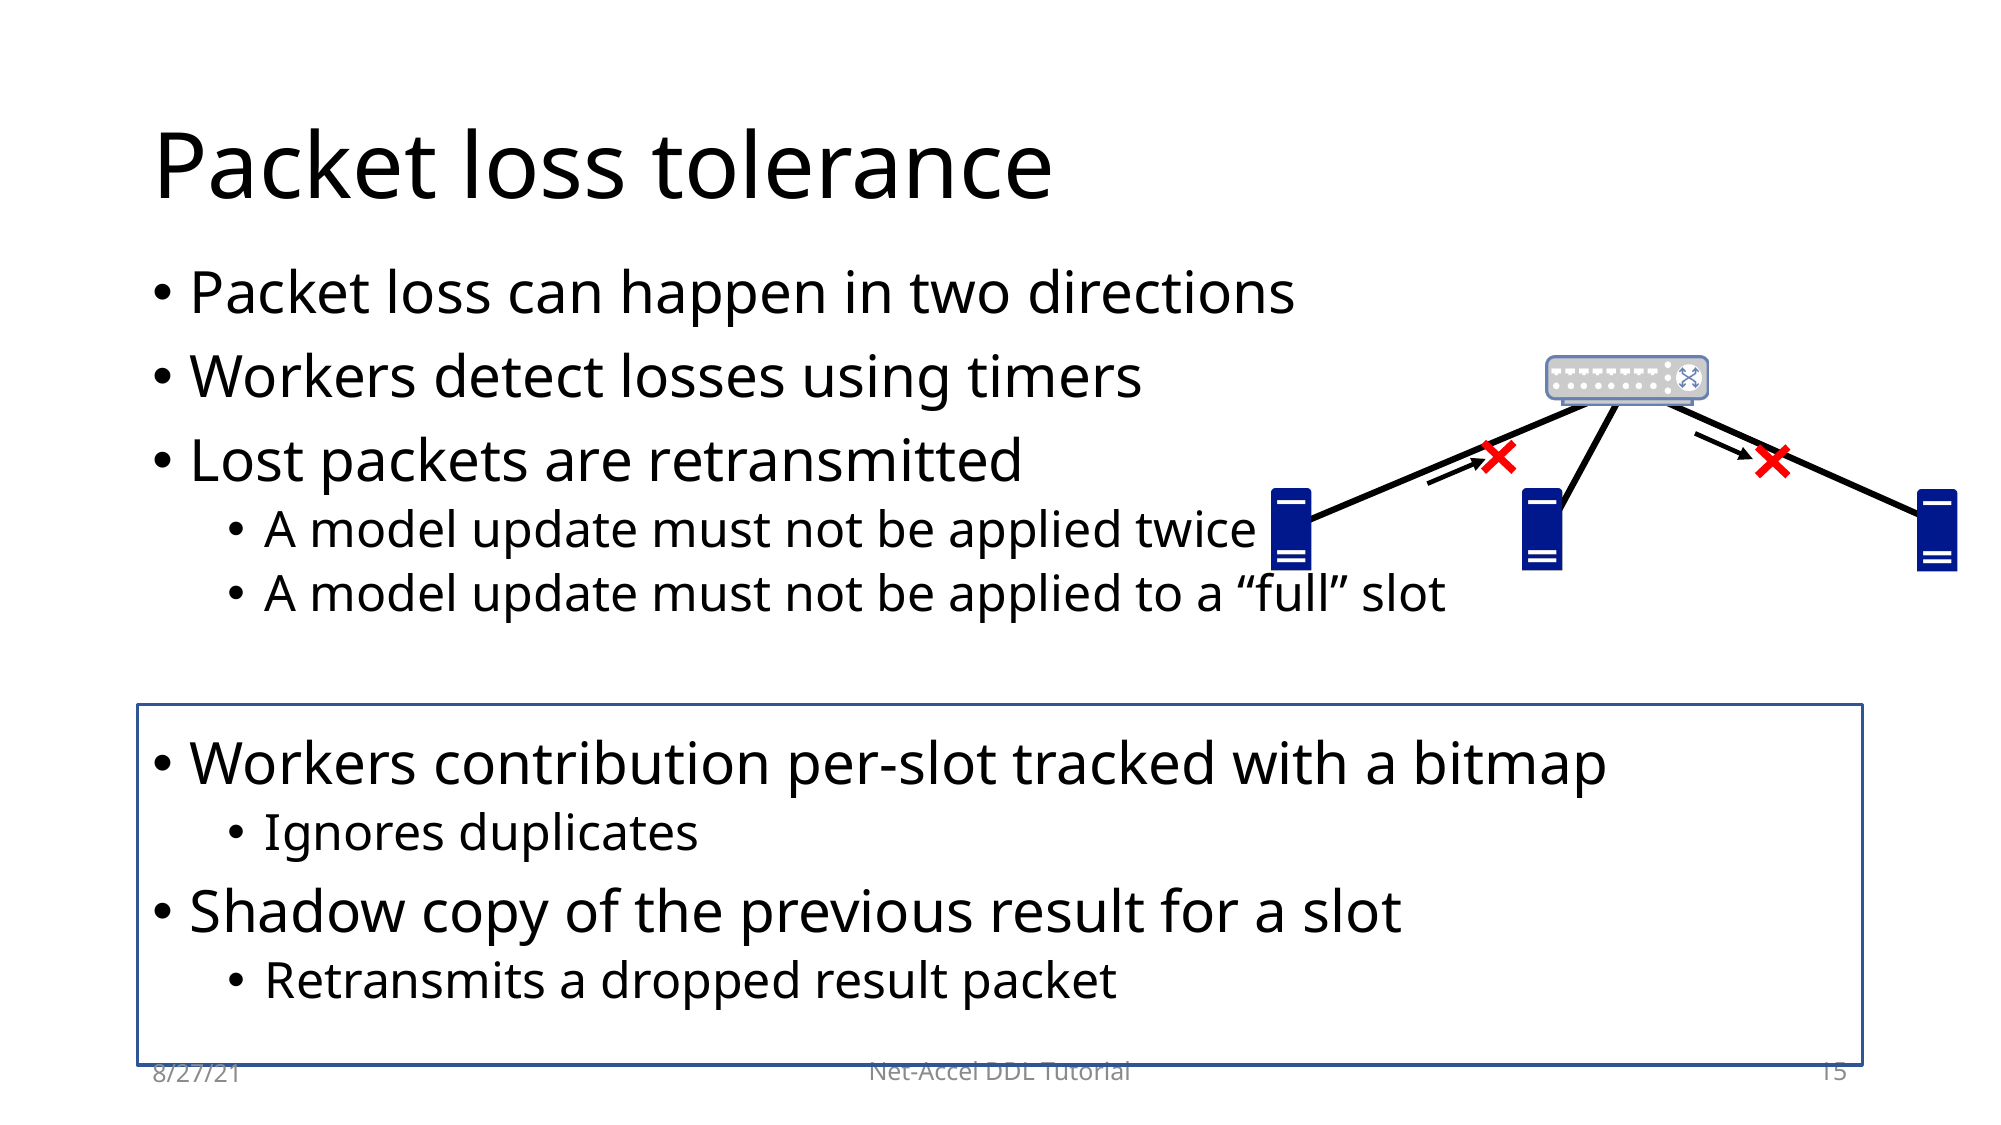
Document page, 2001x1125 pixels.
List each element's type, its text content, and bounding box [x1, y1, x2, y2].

text_box Workers contribution per-slot tracked with a bitmap Ignores duplicates Shadow copy of the previous result for a slot Retransmits a dropped result packet [137, 704, 1863, 1066]
footer Net-Accel DDL Tutorial [662, 1042, 1338, 1103]
list Packet loss can happen in two directions Workers detect losses using timers Lost packets are retransmitted A model update must not be applied twice A model update must not be applied to a “full” slot [137, 256, 1863, 667]
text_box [1270, 354, 1958, 572]
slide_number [137, 1042, 588, 1103]
title Packet loss tolerance [137, 59, 1863, 256]
slide_number 36 [1412, 1042, 1863, 1103]
